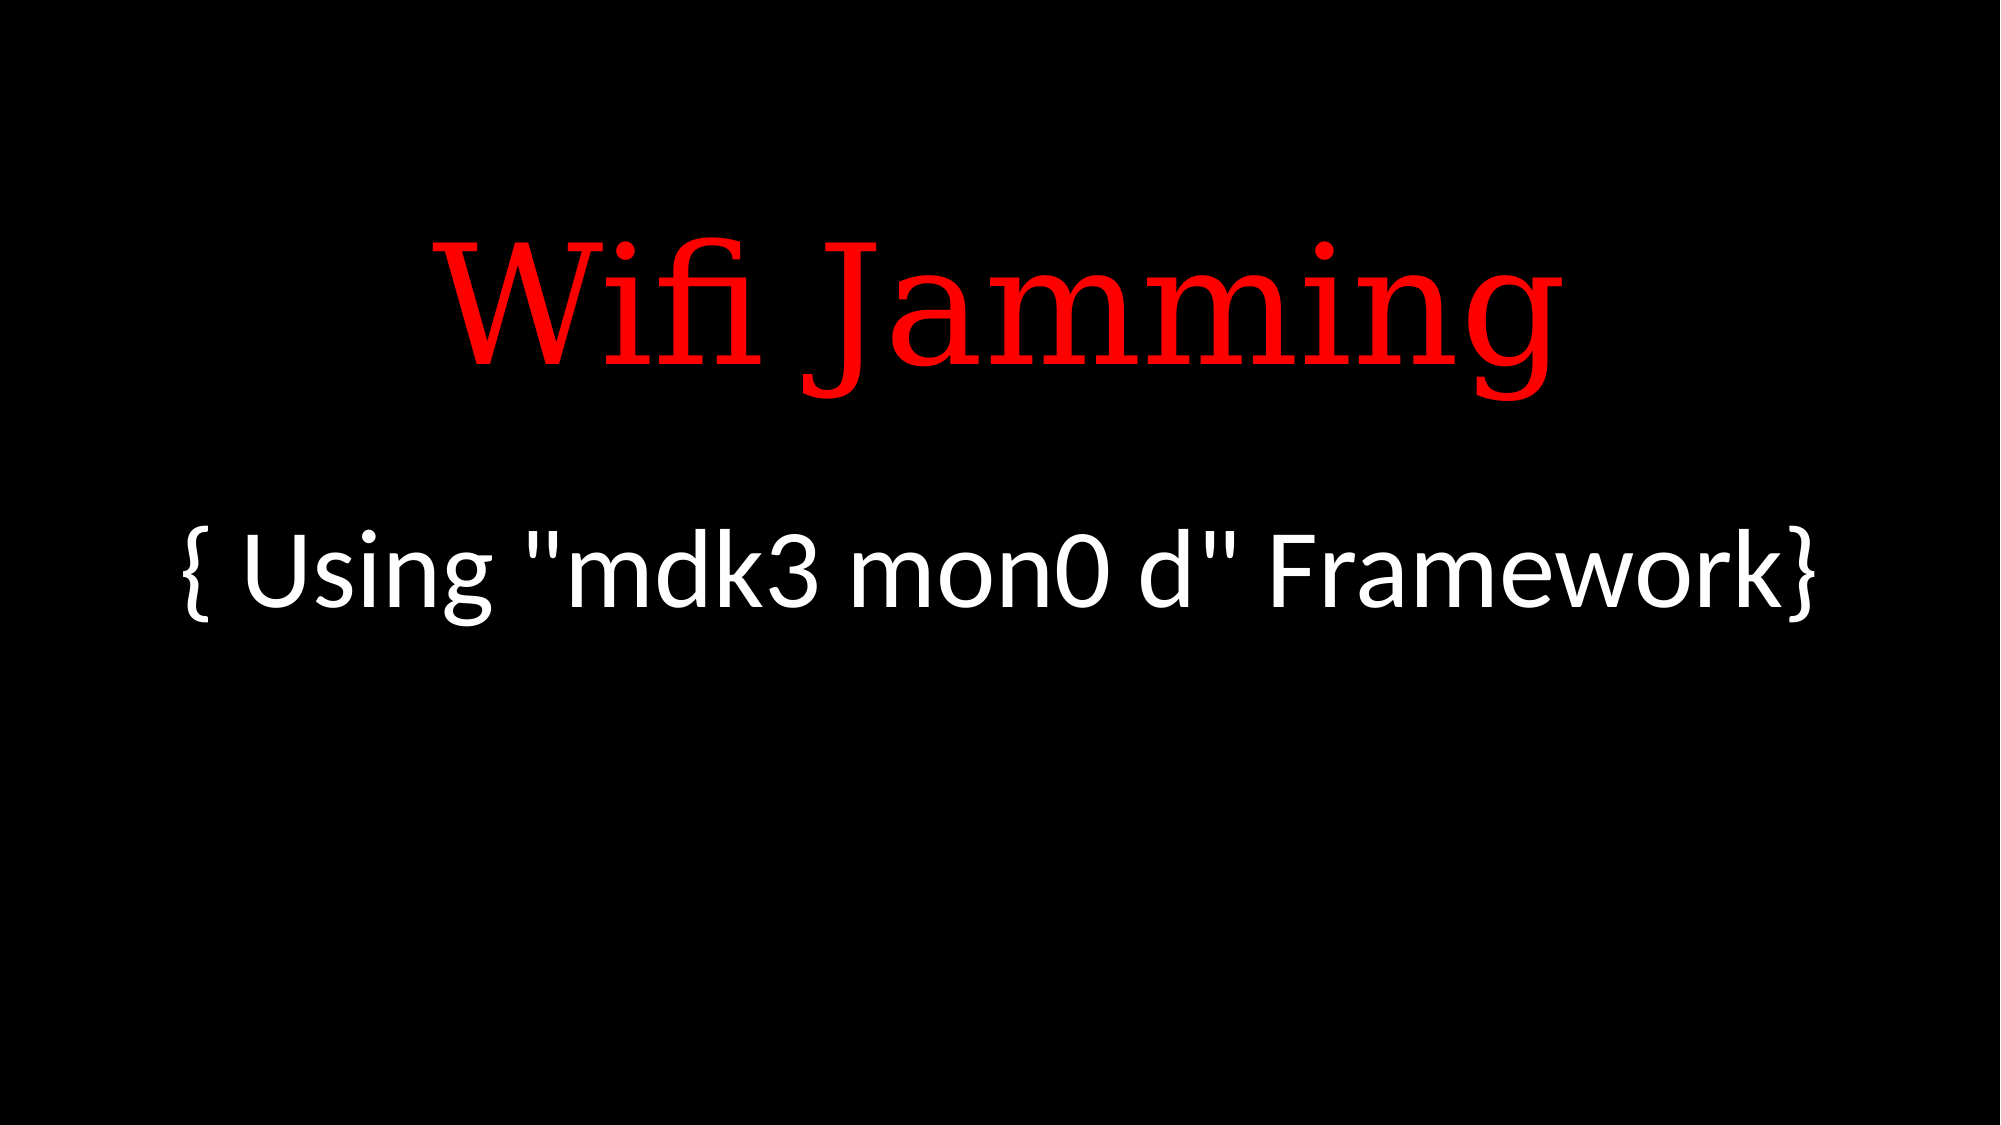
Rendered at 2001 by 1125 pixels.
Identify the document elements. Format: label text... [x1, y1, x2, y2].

title Wifi Jamming [137, 202, 1863, 420]
text_box { Using "mdk3 mon0 d" Framework} [164, 487, 1836, 638]
